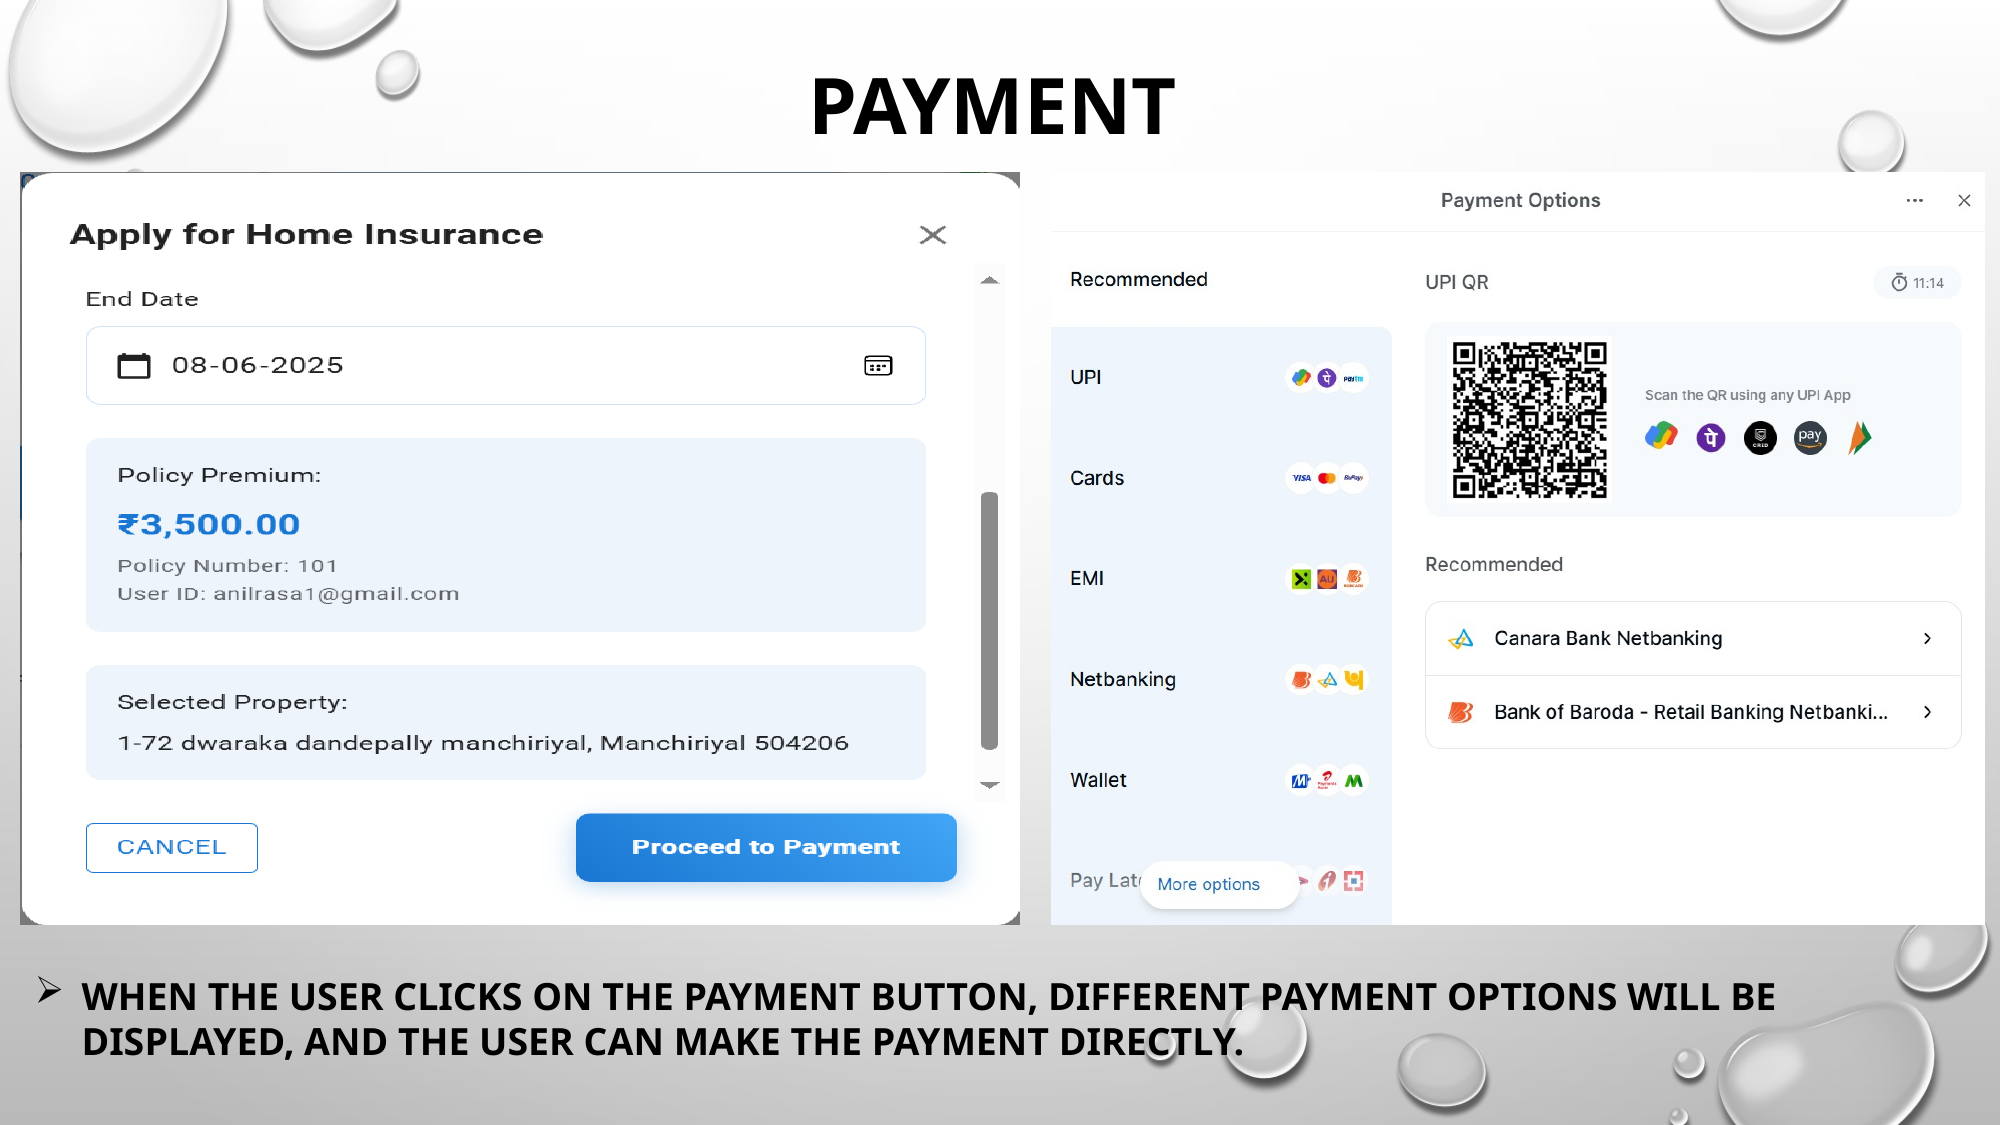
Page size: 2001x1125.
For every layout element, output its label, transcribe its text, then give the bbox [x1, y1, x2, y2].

picture [0, 0, 2000, 1125]
title PAYMENT [137, 59, 1863, 160]
text_box WHEN THE USER CLICKS ON THE PAYMENT BUTTON, DIFFERENT PAYMENT OPTIONS WILL BE DISPLAYED, AND THE USER CAN MAKE THE PAYMENT DIRECTLY. [20, 965, 1816, 1070]
list [70, 212, 1856, 1112]
